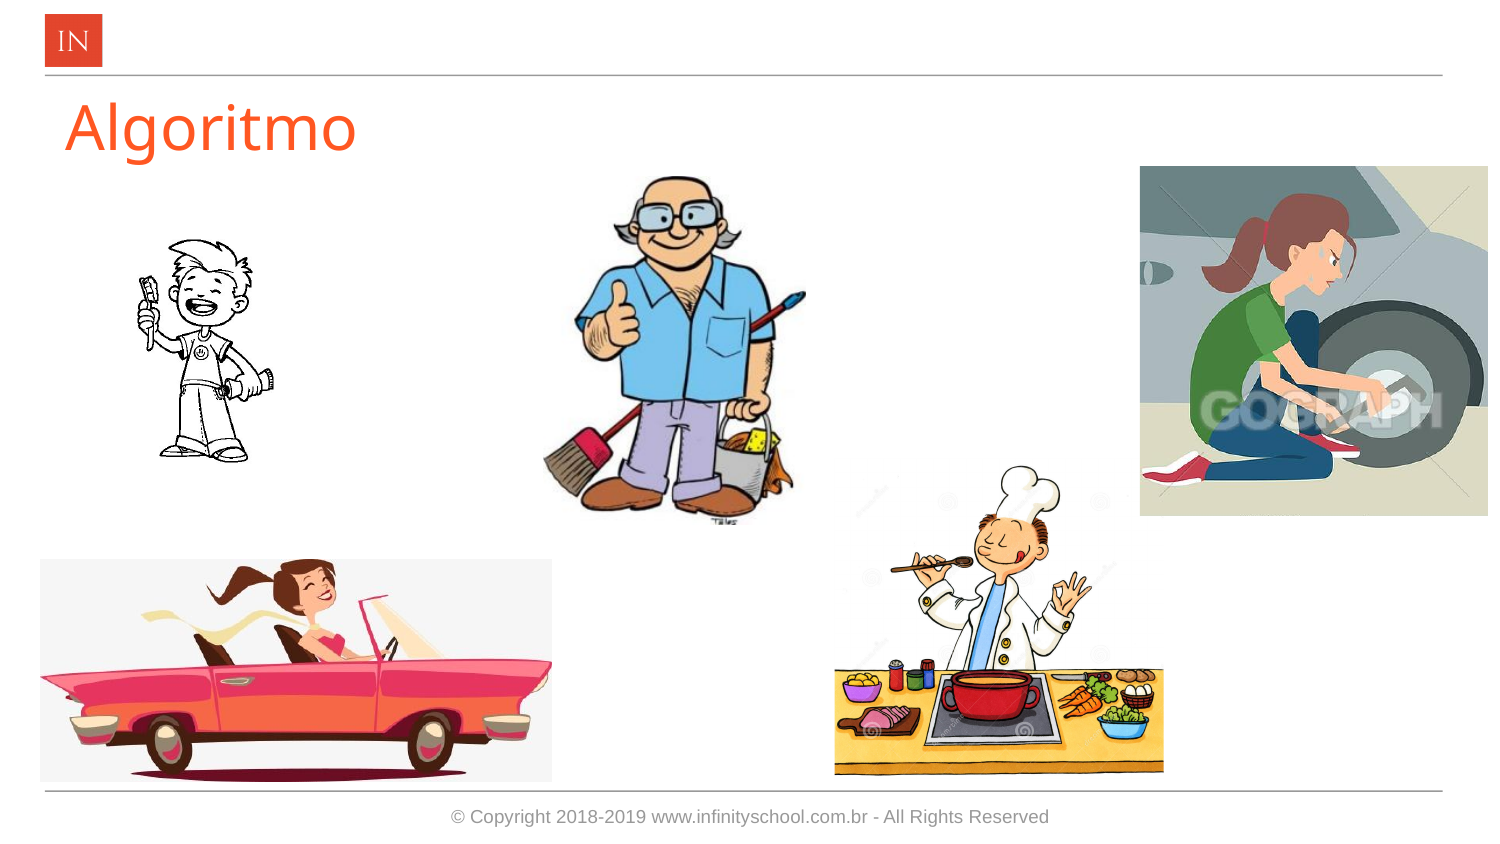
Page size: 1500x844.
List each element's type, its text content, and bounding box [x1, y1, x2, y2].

text_box Algoritmo [51, 72, 1449, 167]
picture [44, 14, 109, 74]
picture [40, 559, 553, 782]
picture [834, 166, 1489, 780]
picture [542, 176, 806, 525]
picture [40, 221, 370, 480]
